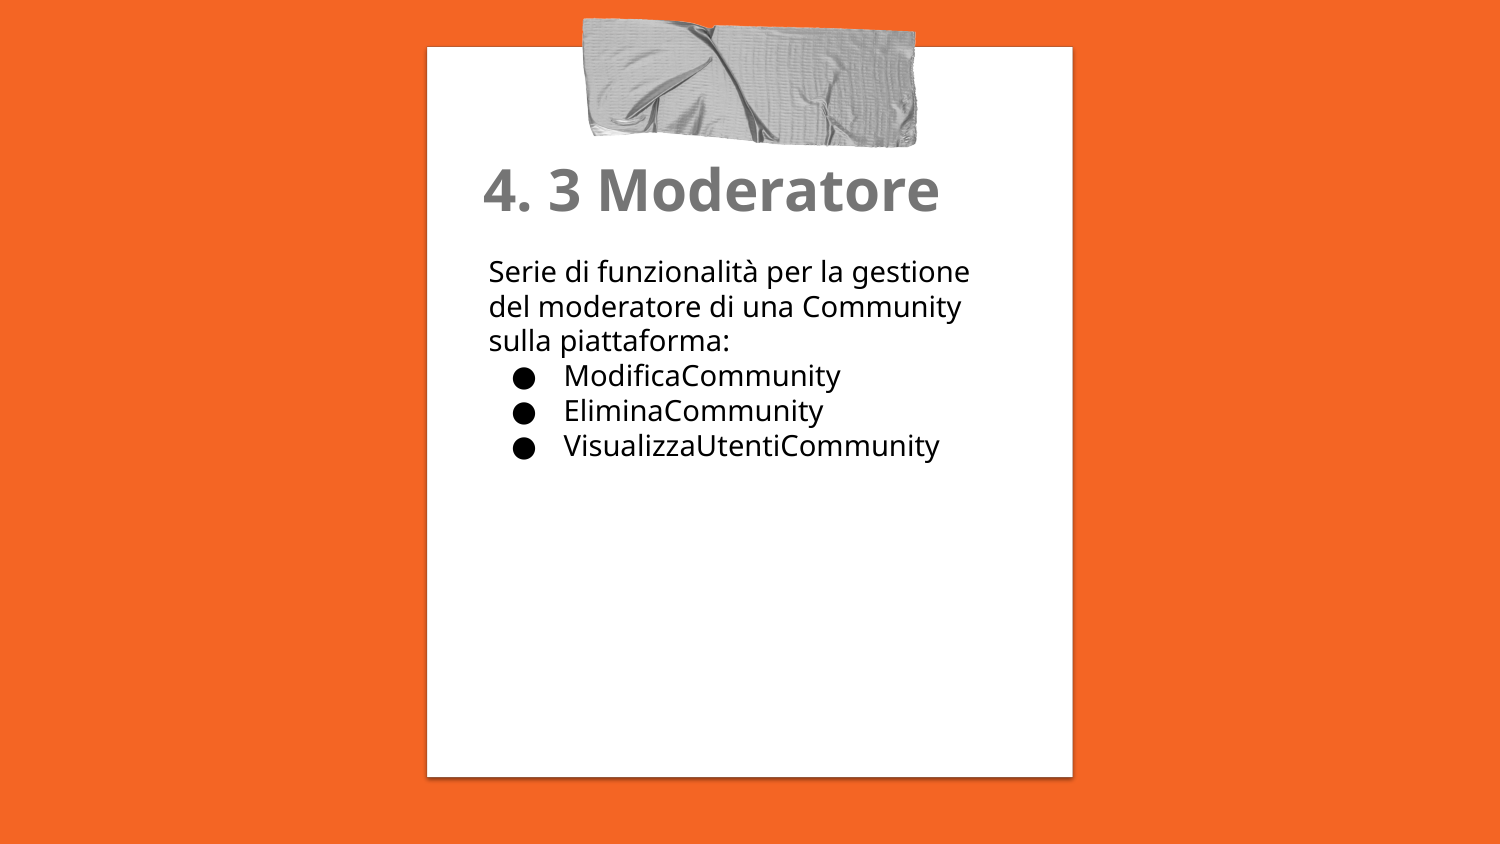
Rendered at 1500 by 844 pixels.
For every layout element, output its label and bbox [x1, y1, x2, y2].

picture [400, 16, 1100, 808]
